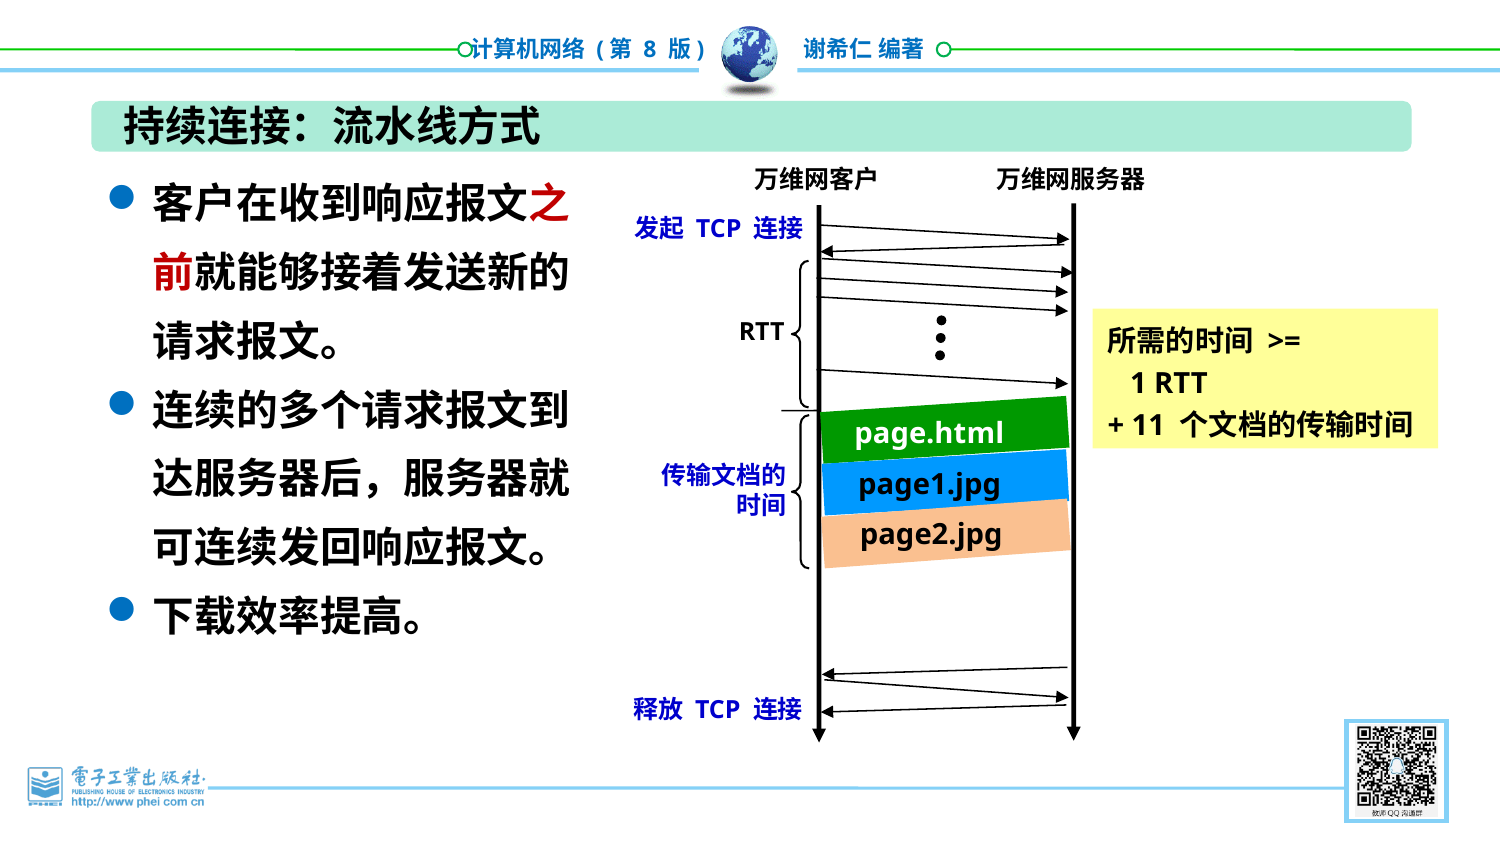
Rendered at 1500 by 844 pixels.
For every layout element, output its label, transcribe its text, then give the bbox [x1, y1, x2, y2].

picture [1355, 724, 1438, 817]
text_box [619, 204, 1074, 274]
text_box [1071, 571, 1080, 741]
picture [23, 764, 208, 809]
text_box 客户在收到响应报文之前就能够接着发送新的请求报文。 连续的多个请求报文到达服务器后，服务器就可连续发回响应报文。 下载效率提高。 [91, 151, 591, 648]
text_box 万维网服务器 [981, 156, 1162, 201]
text_box 所需的时间 >= 1 RTT + 11 个文档的传输时间 [1092, 308, 1439, 449]
picture [719, 24, 779, 100]
text_box 万维网客户 [739, 156, 895, 201]
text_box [718, 260, 1069, 403]
text_box [566, 100, 1412, 152]
text_box [91, 100, 109, 152]
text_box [631, 403, 1070, 569]
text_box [618, 666, 1069, 732]
text_box 持续连接：流水线方式 [109, 92, 566, 158]
